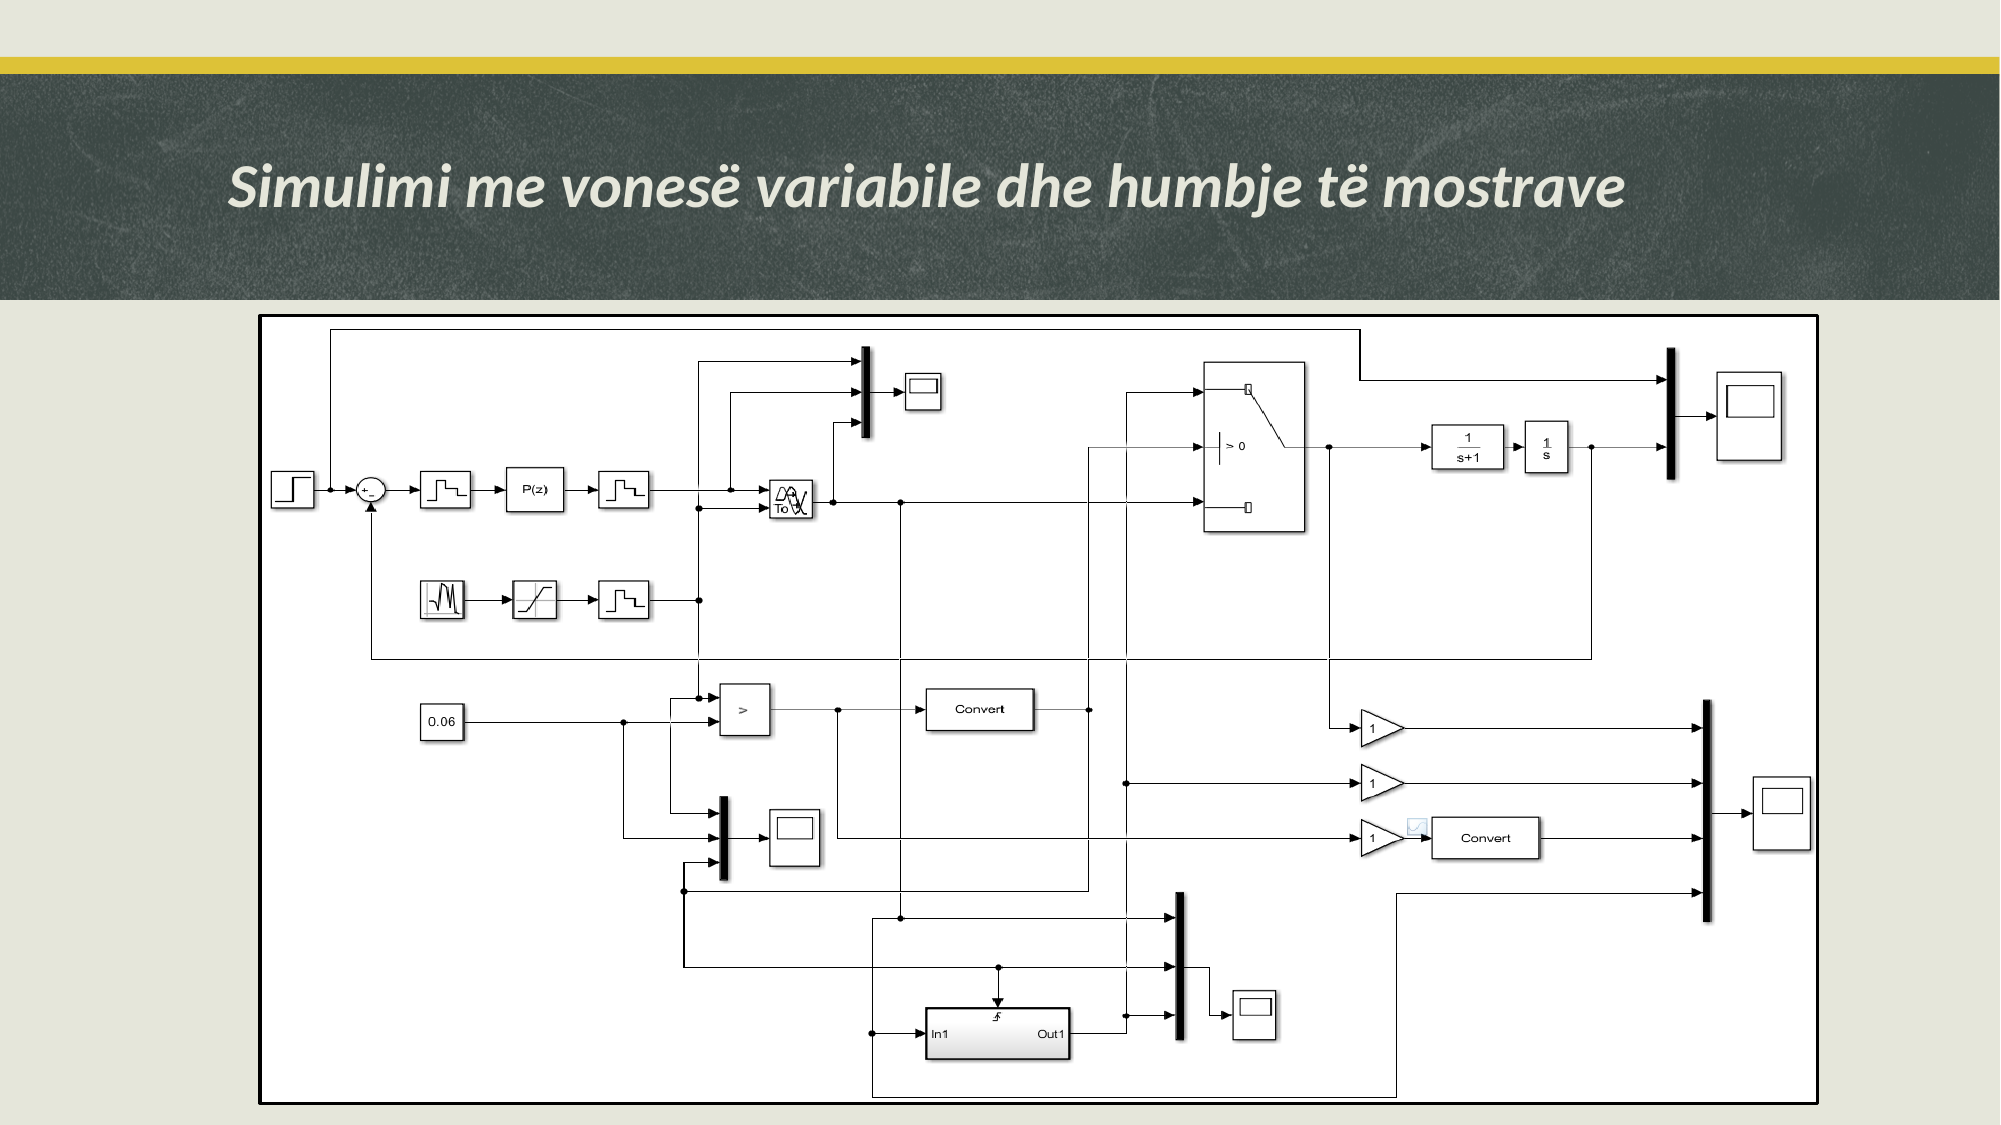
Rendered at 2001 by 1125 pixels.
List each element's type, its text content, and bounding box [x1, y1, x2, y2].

picture [261, 317, 1817, 1102]
title Simulimi me vonesë variabile dhe humbje të mostrave [213, 110, 1793, 334]
picture [0, 74, 2000, 300]
